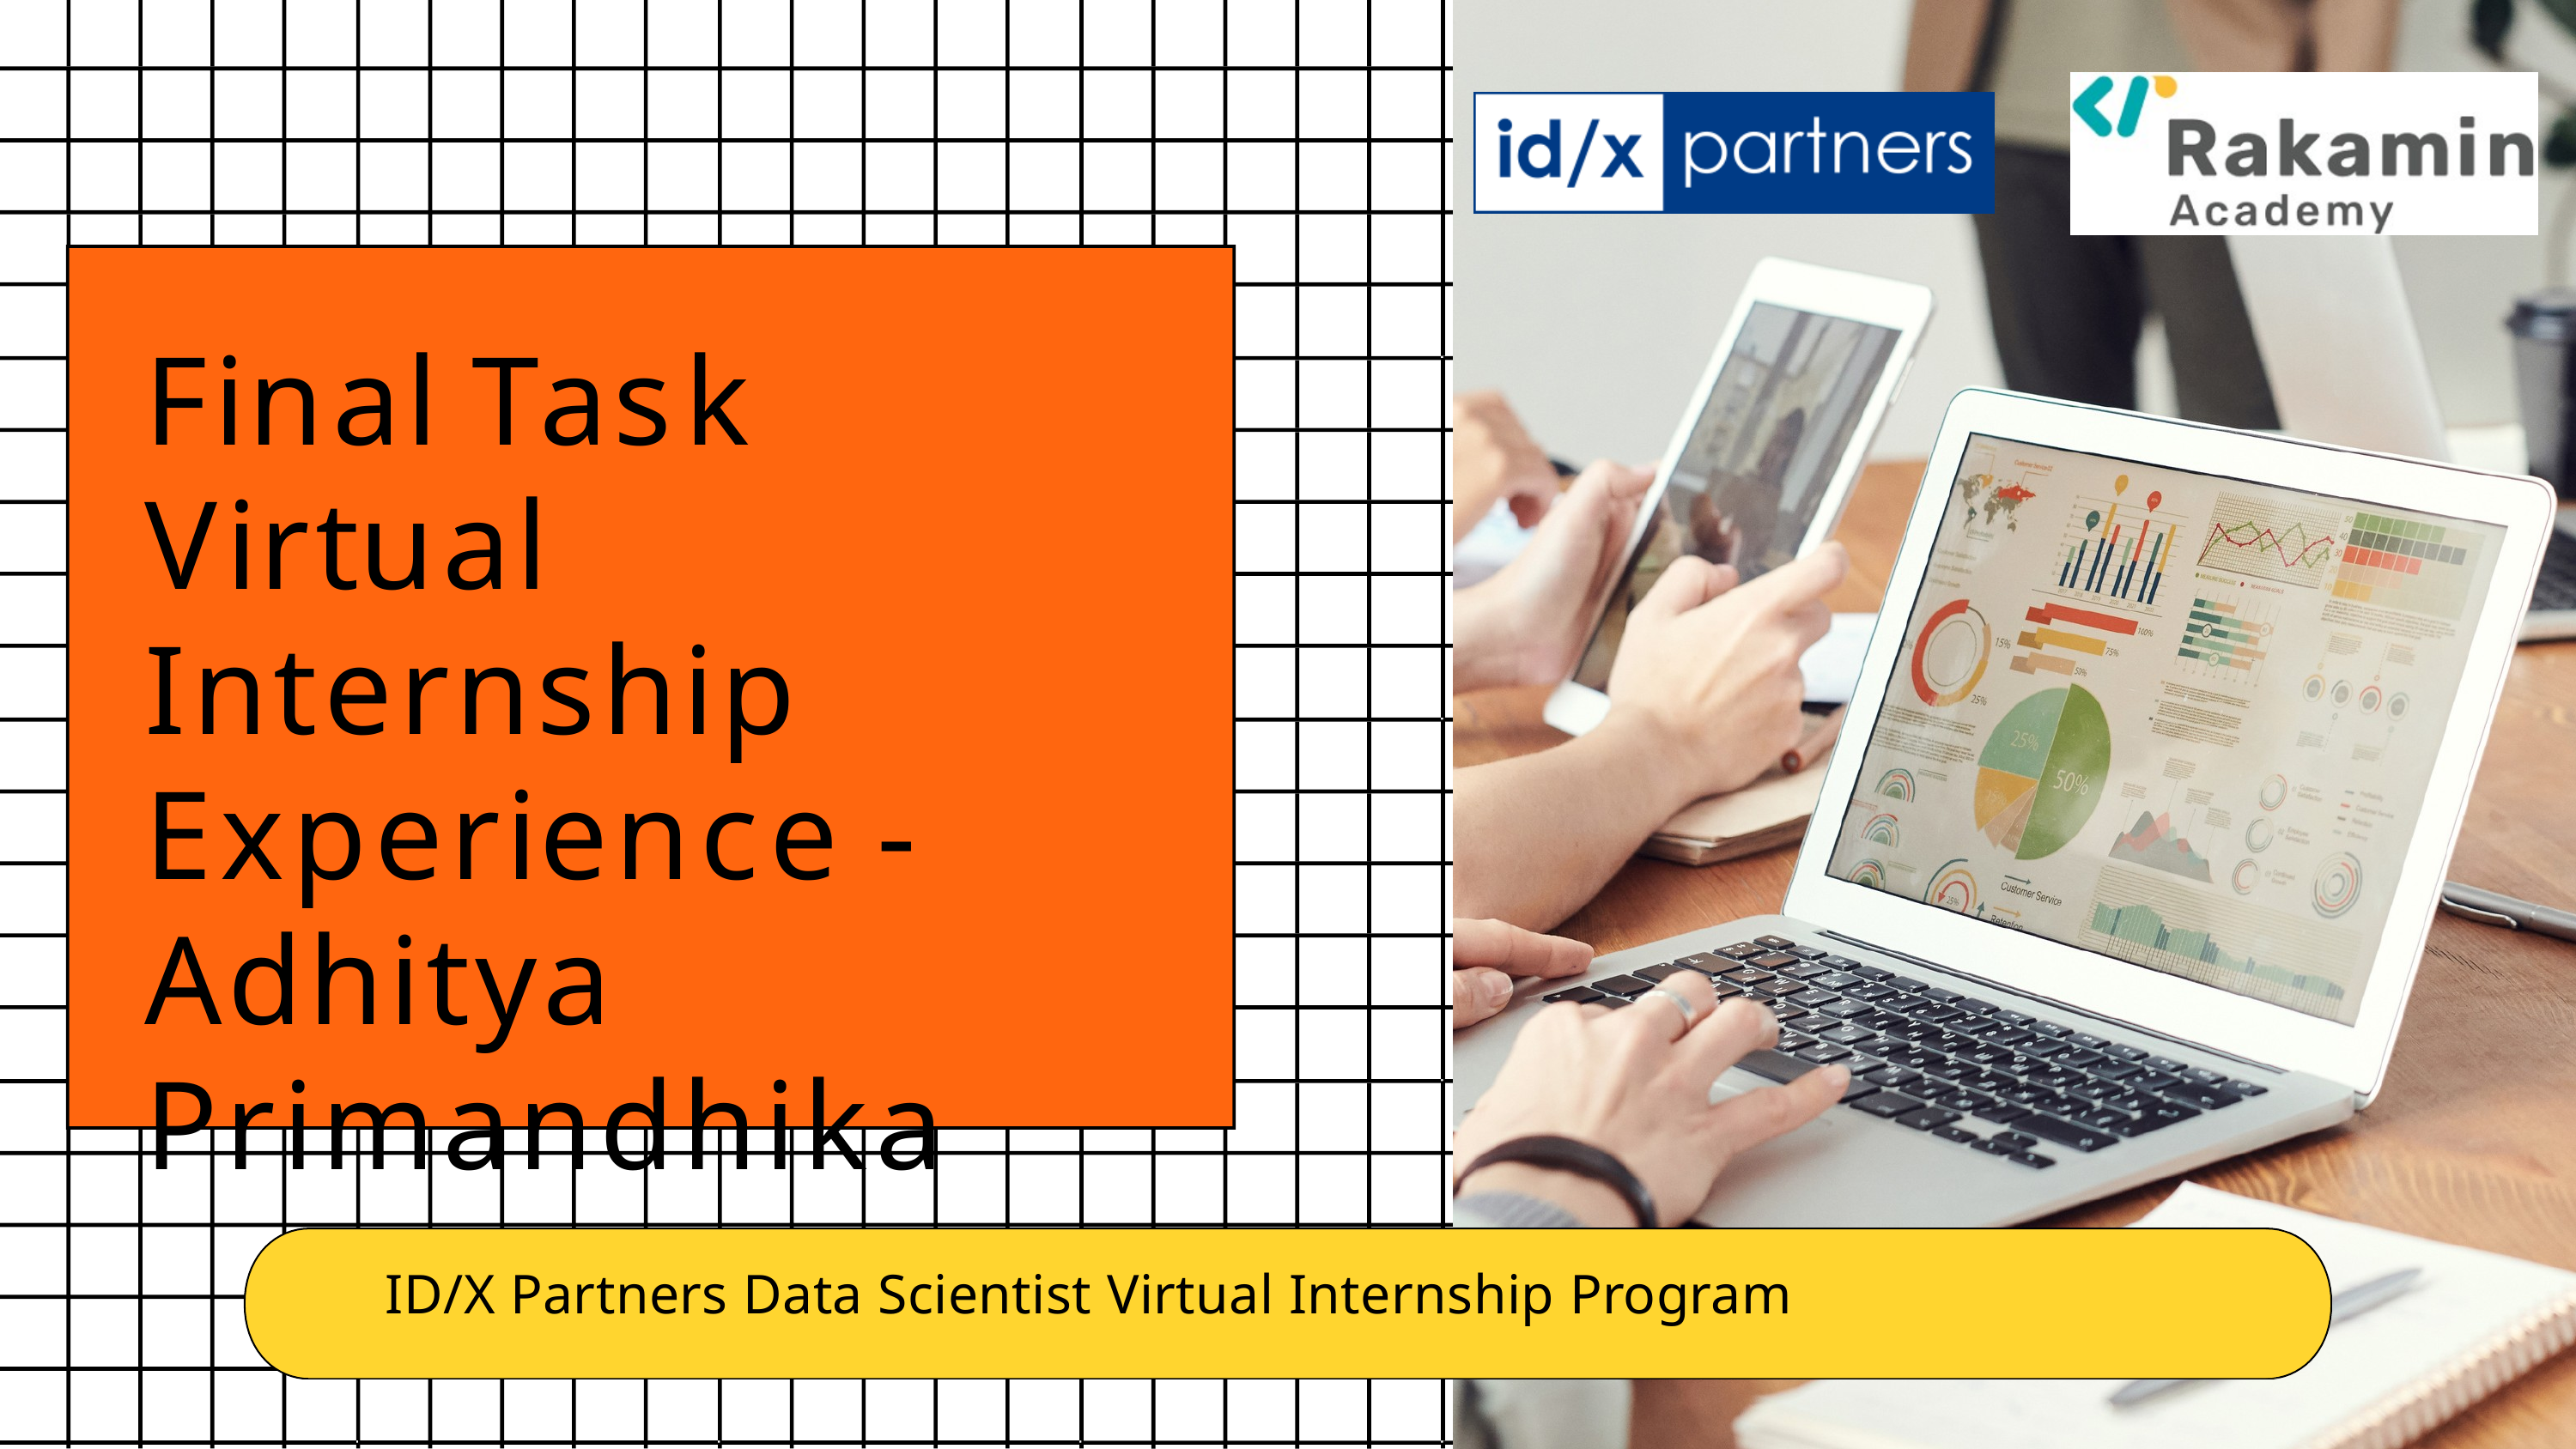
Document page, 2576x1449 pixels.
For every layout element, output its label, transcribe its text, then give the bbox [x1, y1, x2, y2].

text_box [1223, 142, 1228, 211]
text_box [65, 244, 1236, 1131]
text_box [1295, 1009, 1300, 1079]
text_box [1295, 504, 1300, 573]
text_box [1367, 793, 1371, 862]
text_box [1367, 432, 1371, 500]
text_box [1367, 575, 1371, 644]
text_box [1295, 937, 1300, 1006]
text_box [1295, 575, 1300, 644]
text_box [0, 572, 61, 576]
text_box [0, 355, 61, 361]
text_box [1367, 504, 1371, 573]
text_box [1295, 721, 1300, 790]
text_box [0, 1150, 356, 1449]
text_box [1238, 861, 1435, 866]
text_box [1440, 0, 2576, 1449]
picture [1473, 92, 1996, 214]
text_box [1238, 286, 1435, 361]
text_box [1367, 937, 1371, 1006]
text_box [1295, 286, 1300, 355]
text_box [1079, 1389, 1435, 1449]
text_box [1295, 432, 1300, 500]
text_box [0, 0, 355, 215]
text_box [1223, 70, 1228, 139]
text_box [210, 214, 215, 243]
text_box [1367, 721, 1371, 790]
text_box [1238, 500, 1435, 504]
text_box [1151, 142, 1156, 211]
text_box [1295, 0, 1300, 67]
text_box Final Task Virtual Internship Experience - Adhitya Primandhika [143, 1137, 1126, 1194]
text_box [1151, 0, 1156, 67]
text_box [0, 789, 61, 794]
text_box [355, 1389, 718, 1449]
text_box [0, 933, 61, 937]
text_box [1295, 647, 1300, 717]
text_box [1238, 282, 1435, 287]
text_box [1295, 142, 1300, 211]
text_box [1295, 70, 1300, 139]
text_box [1238, 647, 1435, 722]
text_box [1223, 0, 1228, 67]
text_box [718, 0, 1079, 243]
text_box [1151, 70, 1156, 139]
text_box [282, 214, 287, 243]
text_box [718, 1389, 1080, 1449]
text_box [1238, 1005, 1435, 1009]
text_box [1295, 214, 1300, 282]
text_box [1238, 789, 1435, 794]
text_box [355, 0, 718, 243]
text_box [1238, 427, 1435, 433]
text_box [1238, 1009, 1435, 1083]
text_box [1295, 360, 1300, 428]
text_box [0, 1005, 61, 1009]
text_box [138, 1137, 143, 1150]
text_box [1367, 70, 1371, 139]
text_box [1367, 214, 1371, 282]
text_box [1367, 865, 1371, 934]
text_box [1295, 793, 1300, 862]
text_box [138, 214, 143, 243]
text_box [1079, 1082, 1435, 1225]
text_box [1238, 643, 1435, 648]
text_box [1238, 572, 1435, 576]
text_box [1295, 865, 1300, 934]
text_box [0, 427, 61, 433]
text_box [1151, 214, 1156, 243]
text_box [1238, 933, 1435, 938]
text_box [0, 643, 61, 648]
text_box [66, 1137, 71, 1150]
text_box [1079, 0, 1435, 243]
text_box [1223, 214, 1228, 243]
text_box [0, 282, 61, 287]
text_box [1367, 0, 1371, 67]
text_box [243, 1227, 2333, 1380]
text_box [66, 214, 71, 244]
picture [2070, 71, 2538, 235]
text_box [1367, 142, 1371, 211]
text_box [1367, 360, 1371, 428]
text_box [0, 1079, 61, 1083]
text_box [355, 1194, 718, 1225]
text_box [0, 500, 61, 505]
text_box [0, 861, 61, 866]
text_box [0, 717, 61, 722]
text_box [718, 1194, 1079, 1225]
